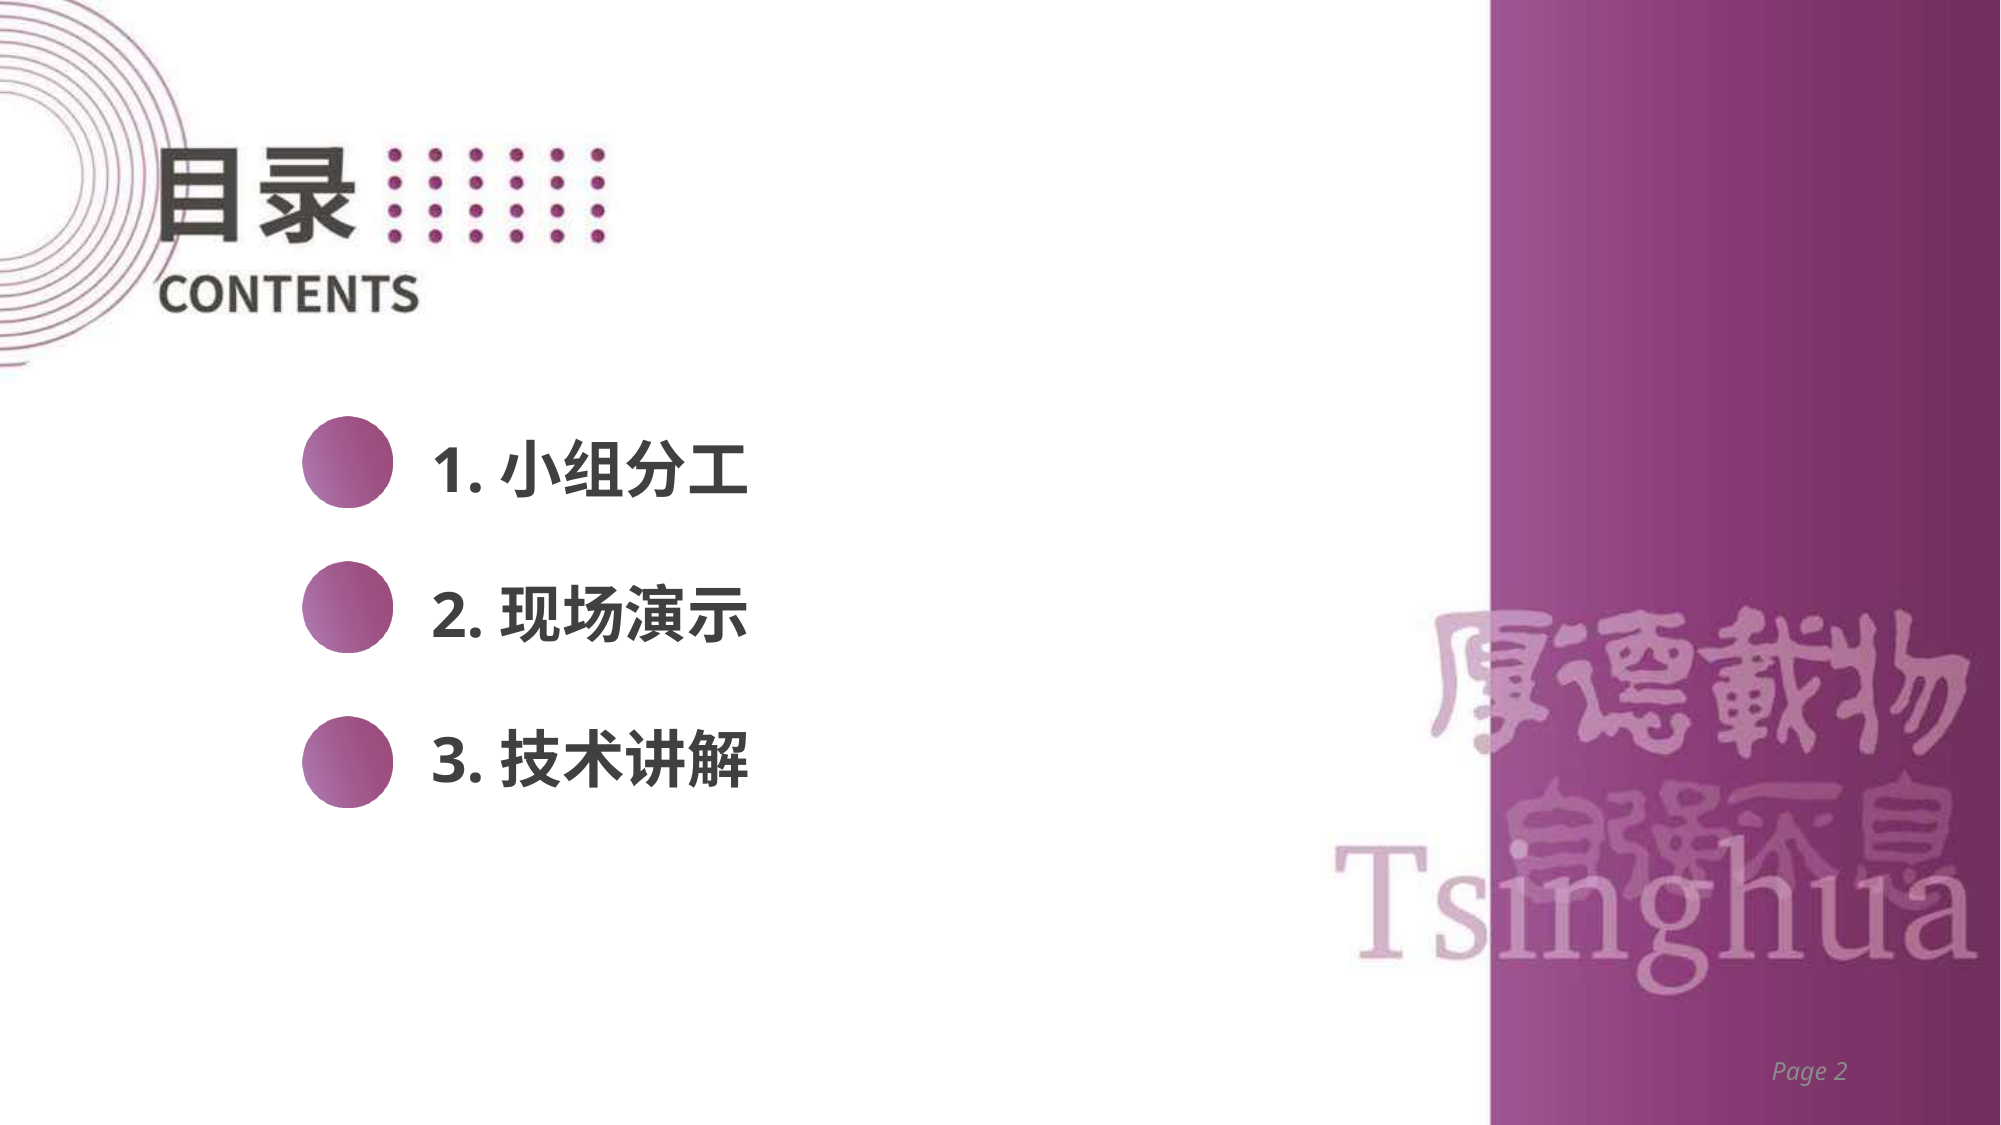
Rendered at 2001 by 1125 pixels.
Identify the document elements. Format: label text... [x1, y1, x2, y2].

text_box 2.现场演示 [416, 567, 1160, 658]
picture [0, 0, 2001, 1125]
text_box 3.技术讲解 [416, 712, 1160, 803]
text_box 1.小组分工 [416, 422, 1165, 512]
slide_number Page 2 [1412, 1042, 1863, 1103]
